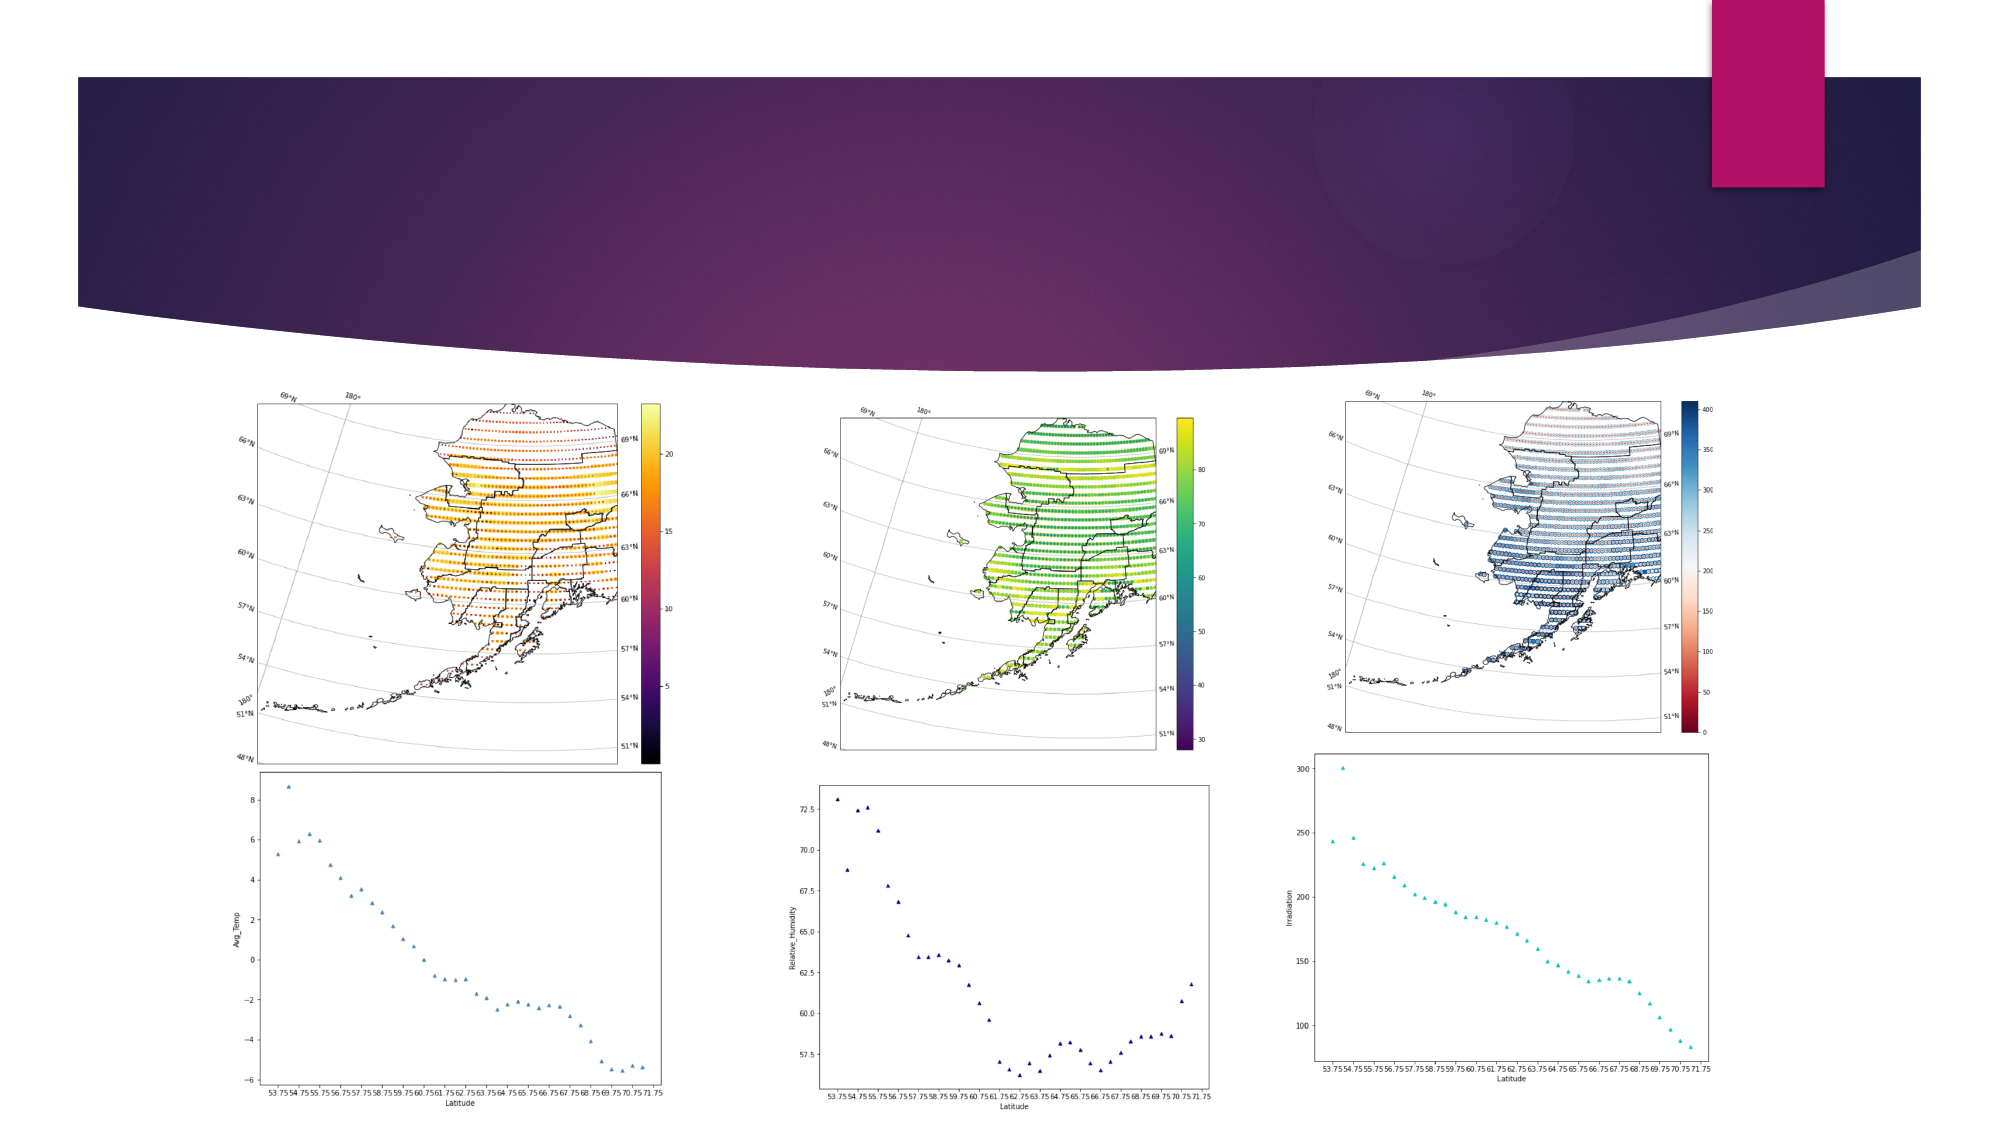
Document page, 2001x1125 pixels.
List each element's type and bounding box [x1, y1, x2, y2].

picture [785, 784, 1215, 1112]
picture [1283, 751, 1713, 1085]
picture [820, 404, 1208, 752]
picture [229, 768, 668, 1110]
picture [1324, 386, 1713, 739]
picture [232, 390, 676, 767]
